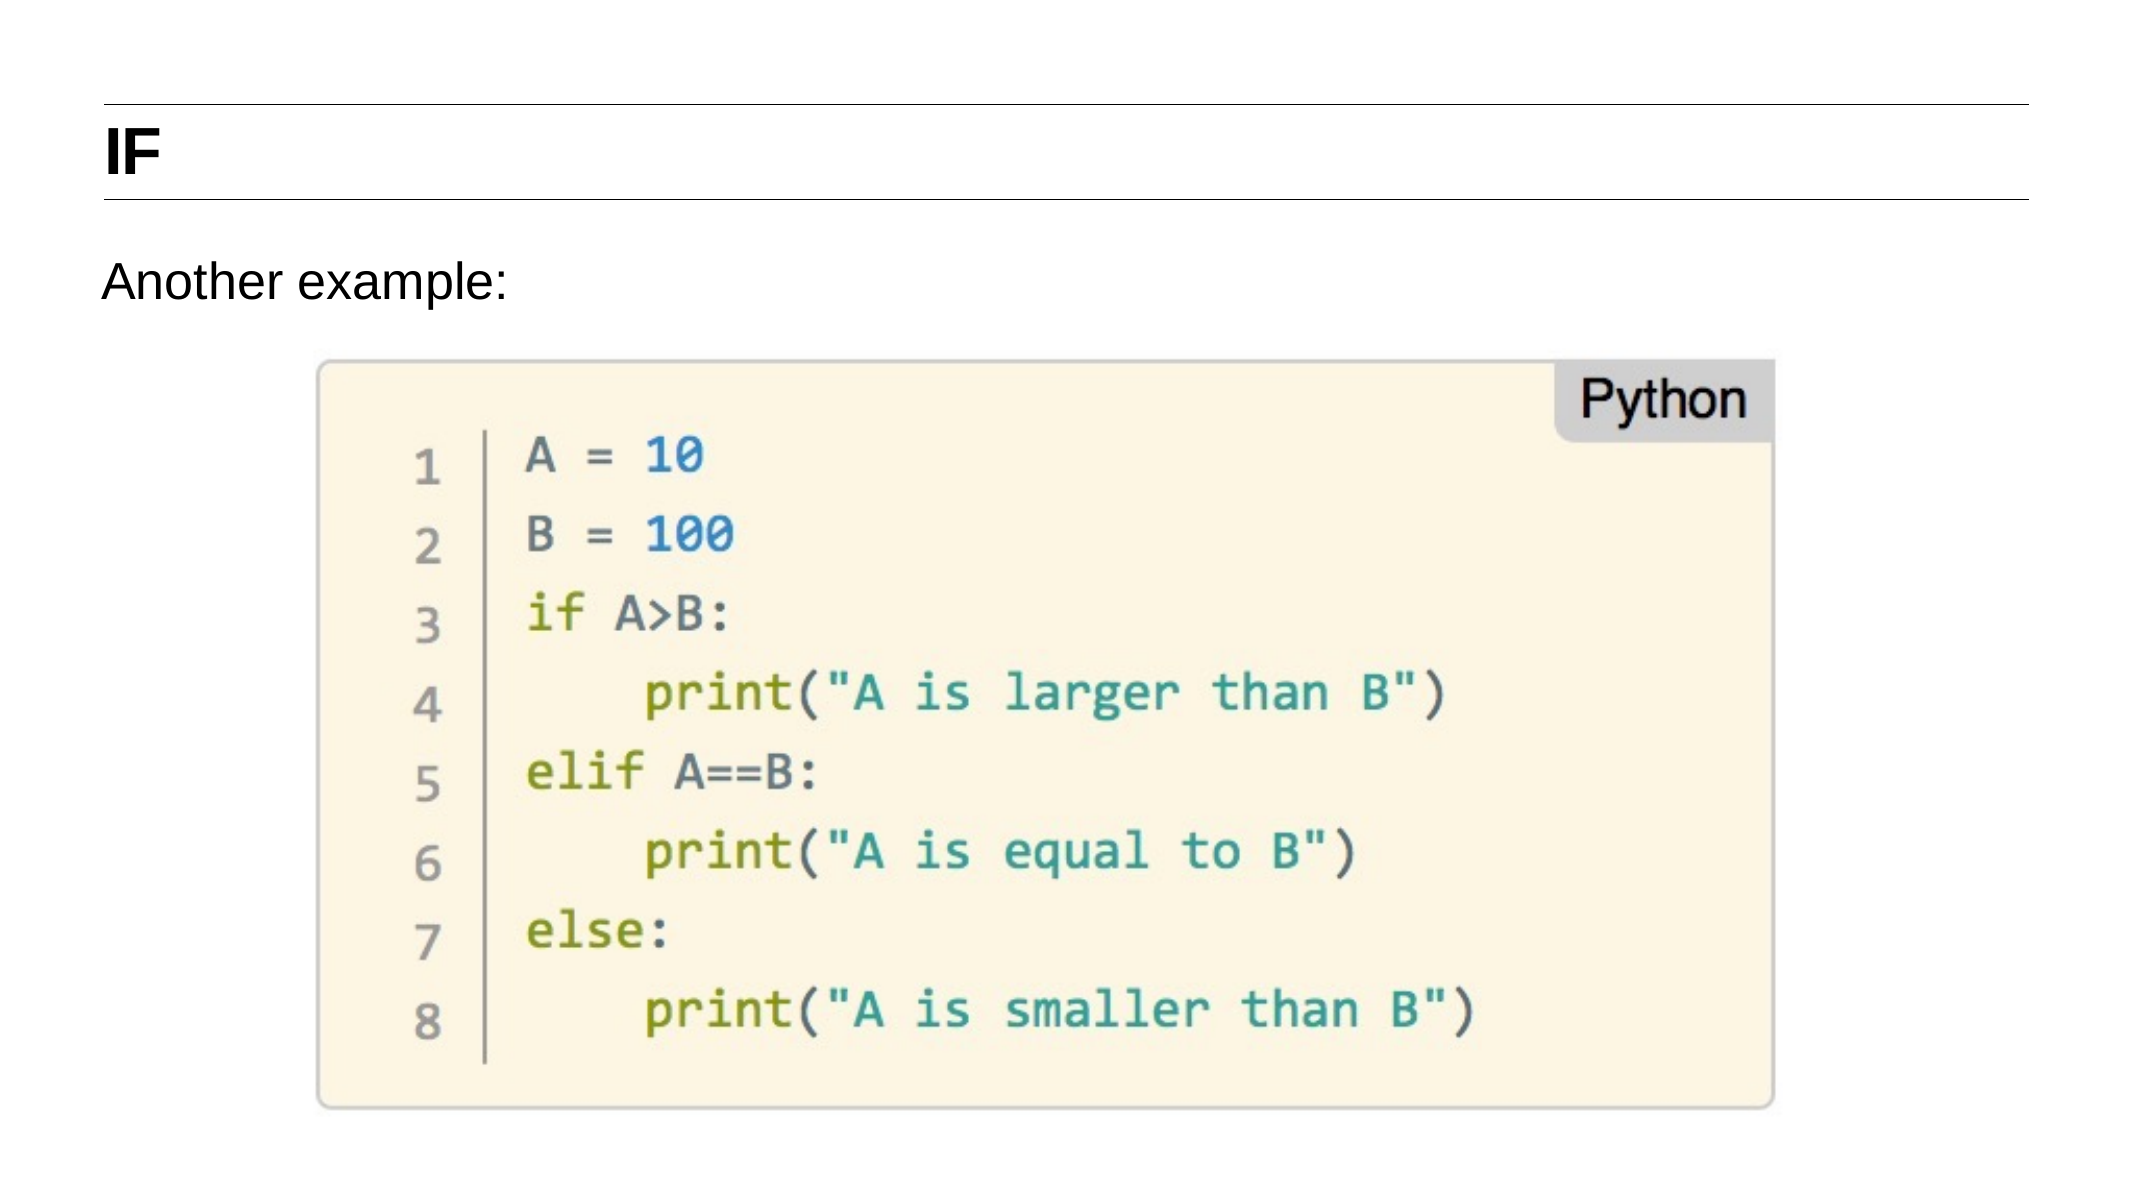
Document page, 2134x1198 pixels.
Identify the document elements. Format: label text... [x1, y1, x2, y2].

text_box Another example: [101, 247, 1020, 327]
picture [281, 315, 1853, 1142]
list IF [103, 120, 1372, 193]
